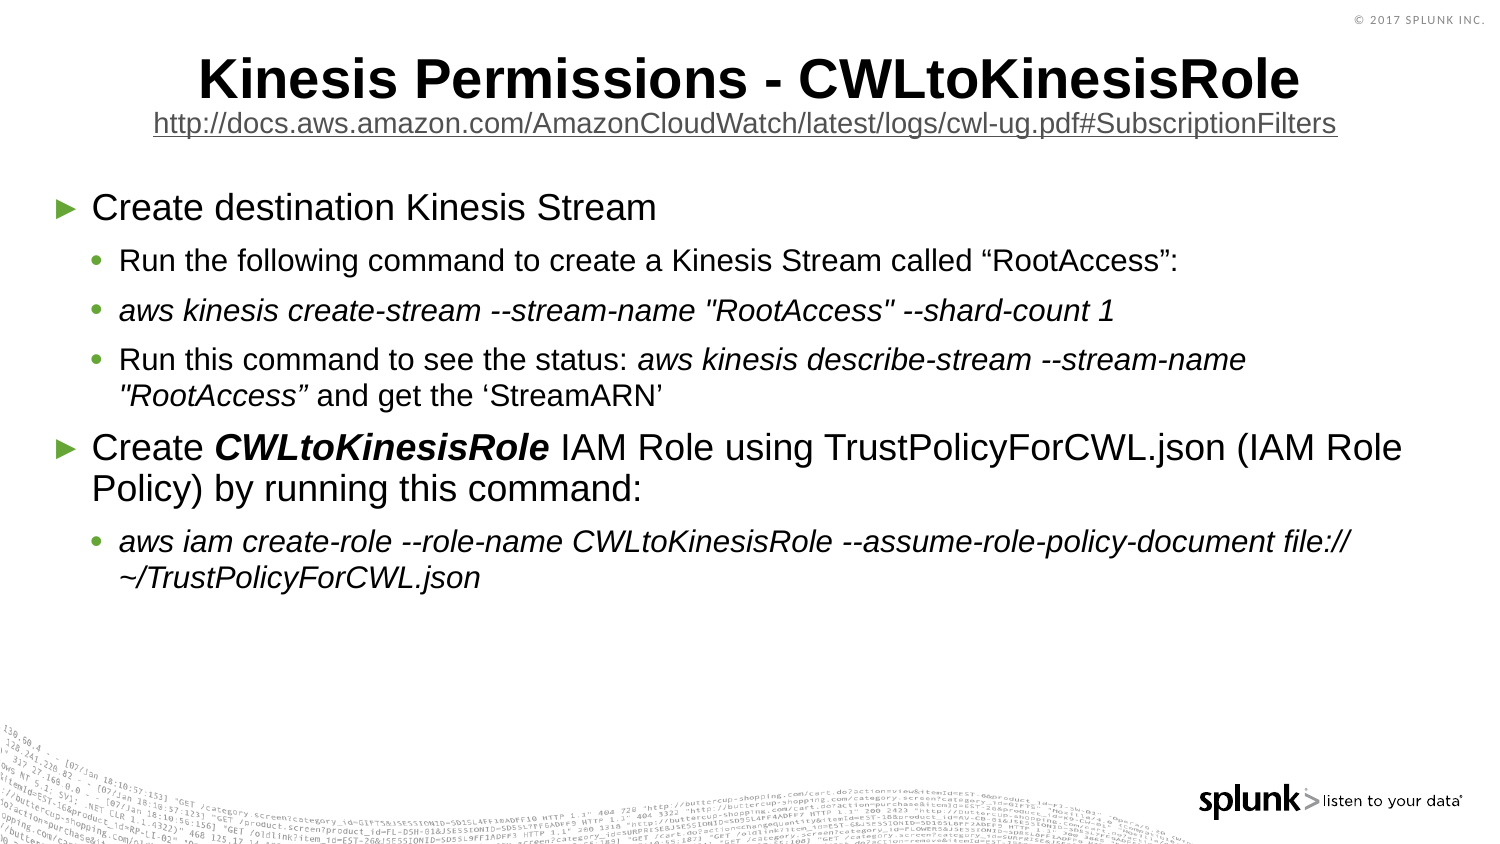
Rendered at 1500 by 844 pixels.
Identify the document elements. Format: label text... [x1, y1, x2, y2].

title Kinesis Permissions - CWLtoKinesisRole [56, 38, 1444, 93]
picture [0, 0, 1500, 844]
list Create destination Kinesis Stream Run the following command to create a Kinesis Stream called “RootAccess”: aws kinesis create-stream --stream-name "RootAccess" --shard-count 1 Run this command to see the status: aws kinesis describe-stream --stream-name "RootAccess” and get the ‘StreamARN’ Create CWLtoKinesisRole IAM Role using TrustPolicyForCWL.json (IAM Role Policy) by running this command: aws iam create-role --role-name CWLtoKinesisRole --assume-role-policy-document file:// ~/TrustPolicyForCWL.json [56, 157, 1444, 727]
subtitle http://docs.aws.amazon.com/AmazonCloudWatch/latest/logs/cwl-ug.pdf#SubscriptionFilters [56, 108, 1444, 142]
